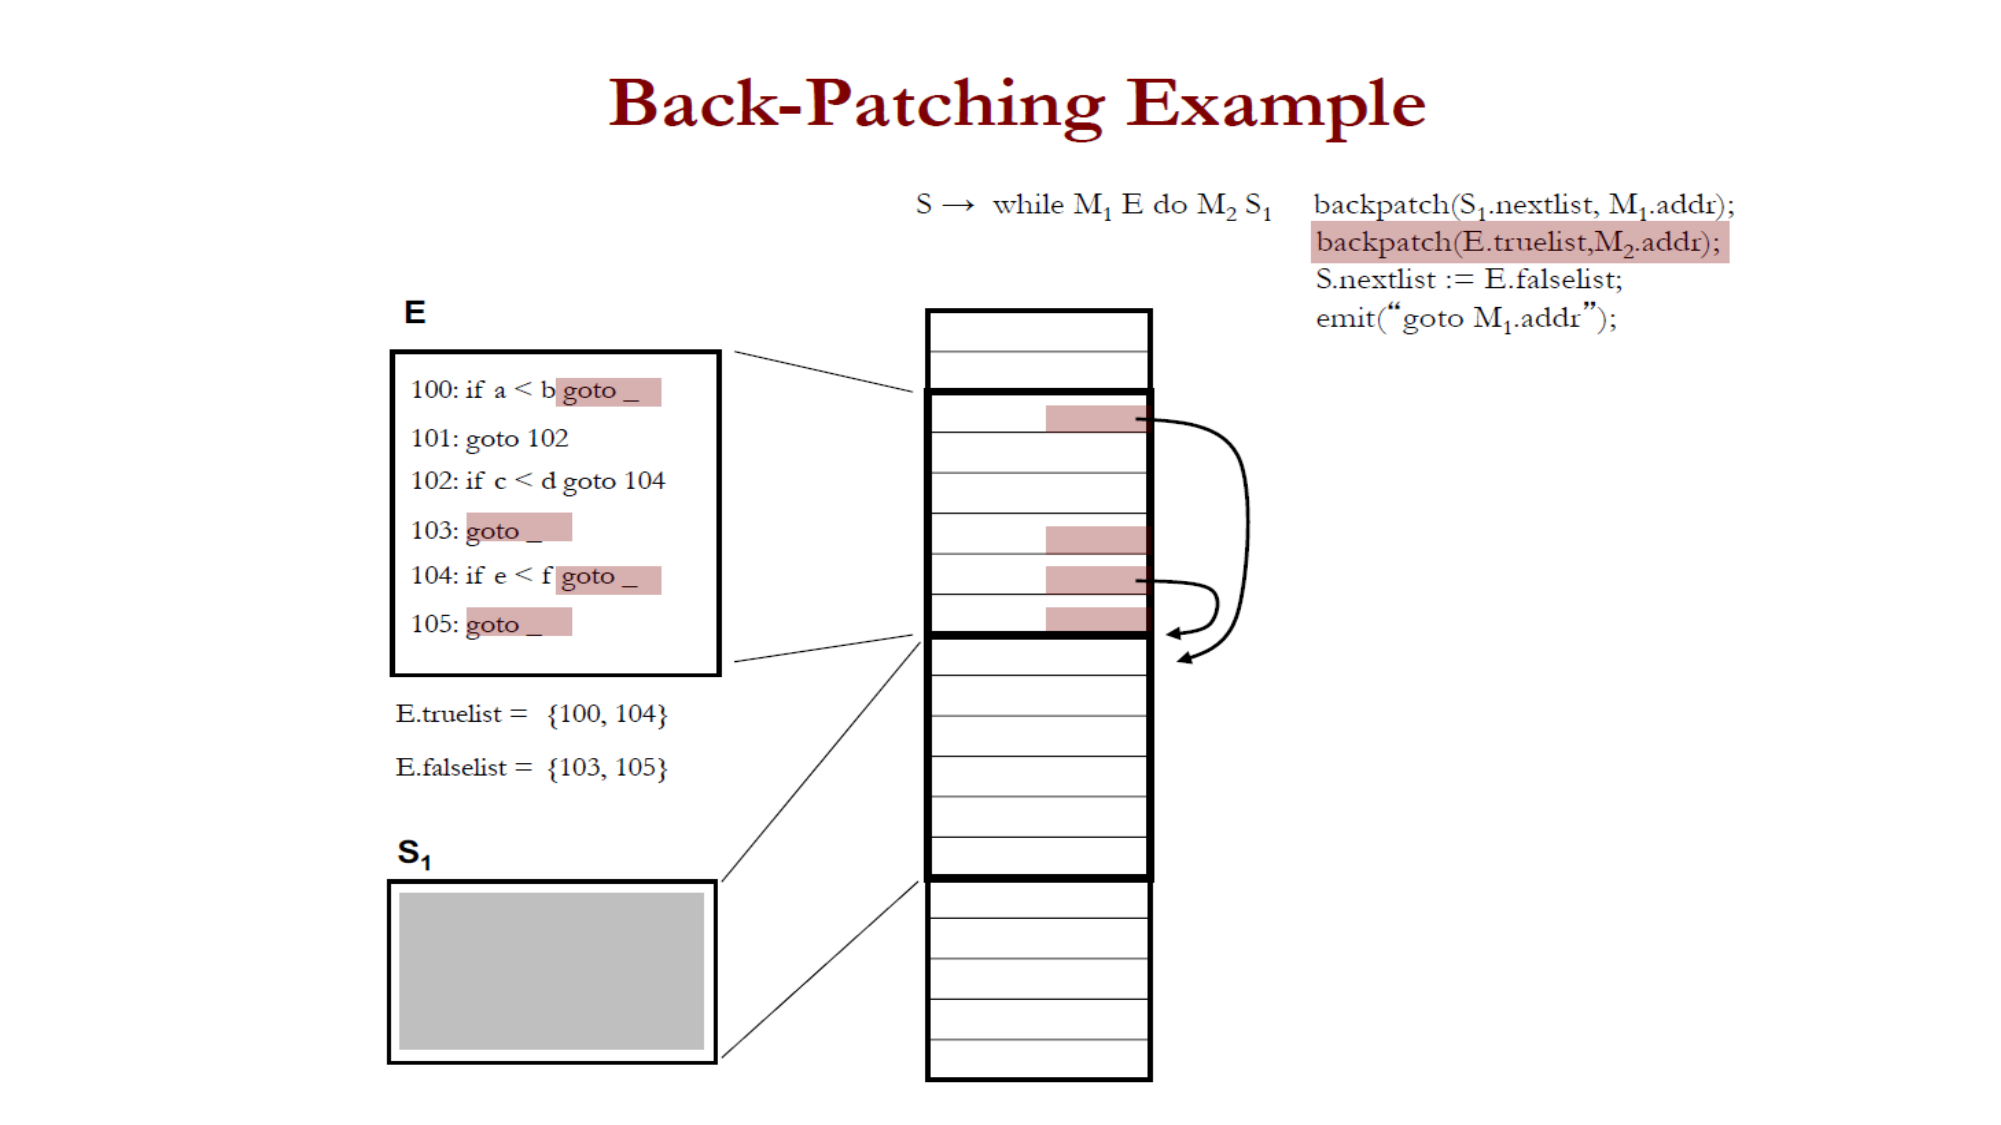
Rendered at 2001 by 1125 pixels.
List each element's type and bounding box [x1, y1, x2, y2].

list [302, 59, 1780, 1100]
